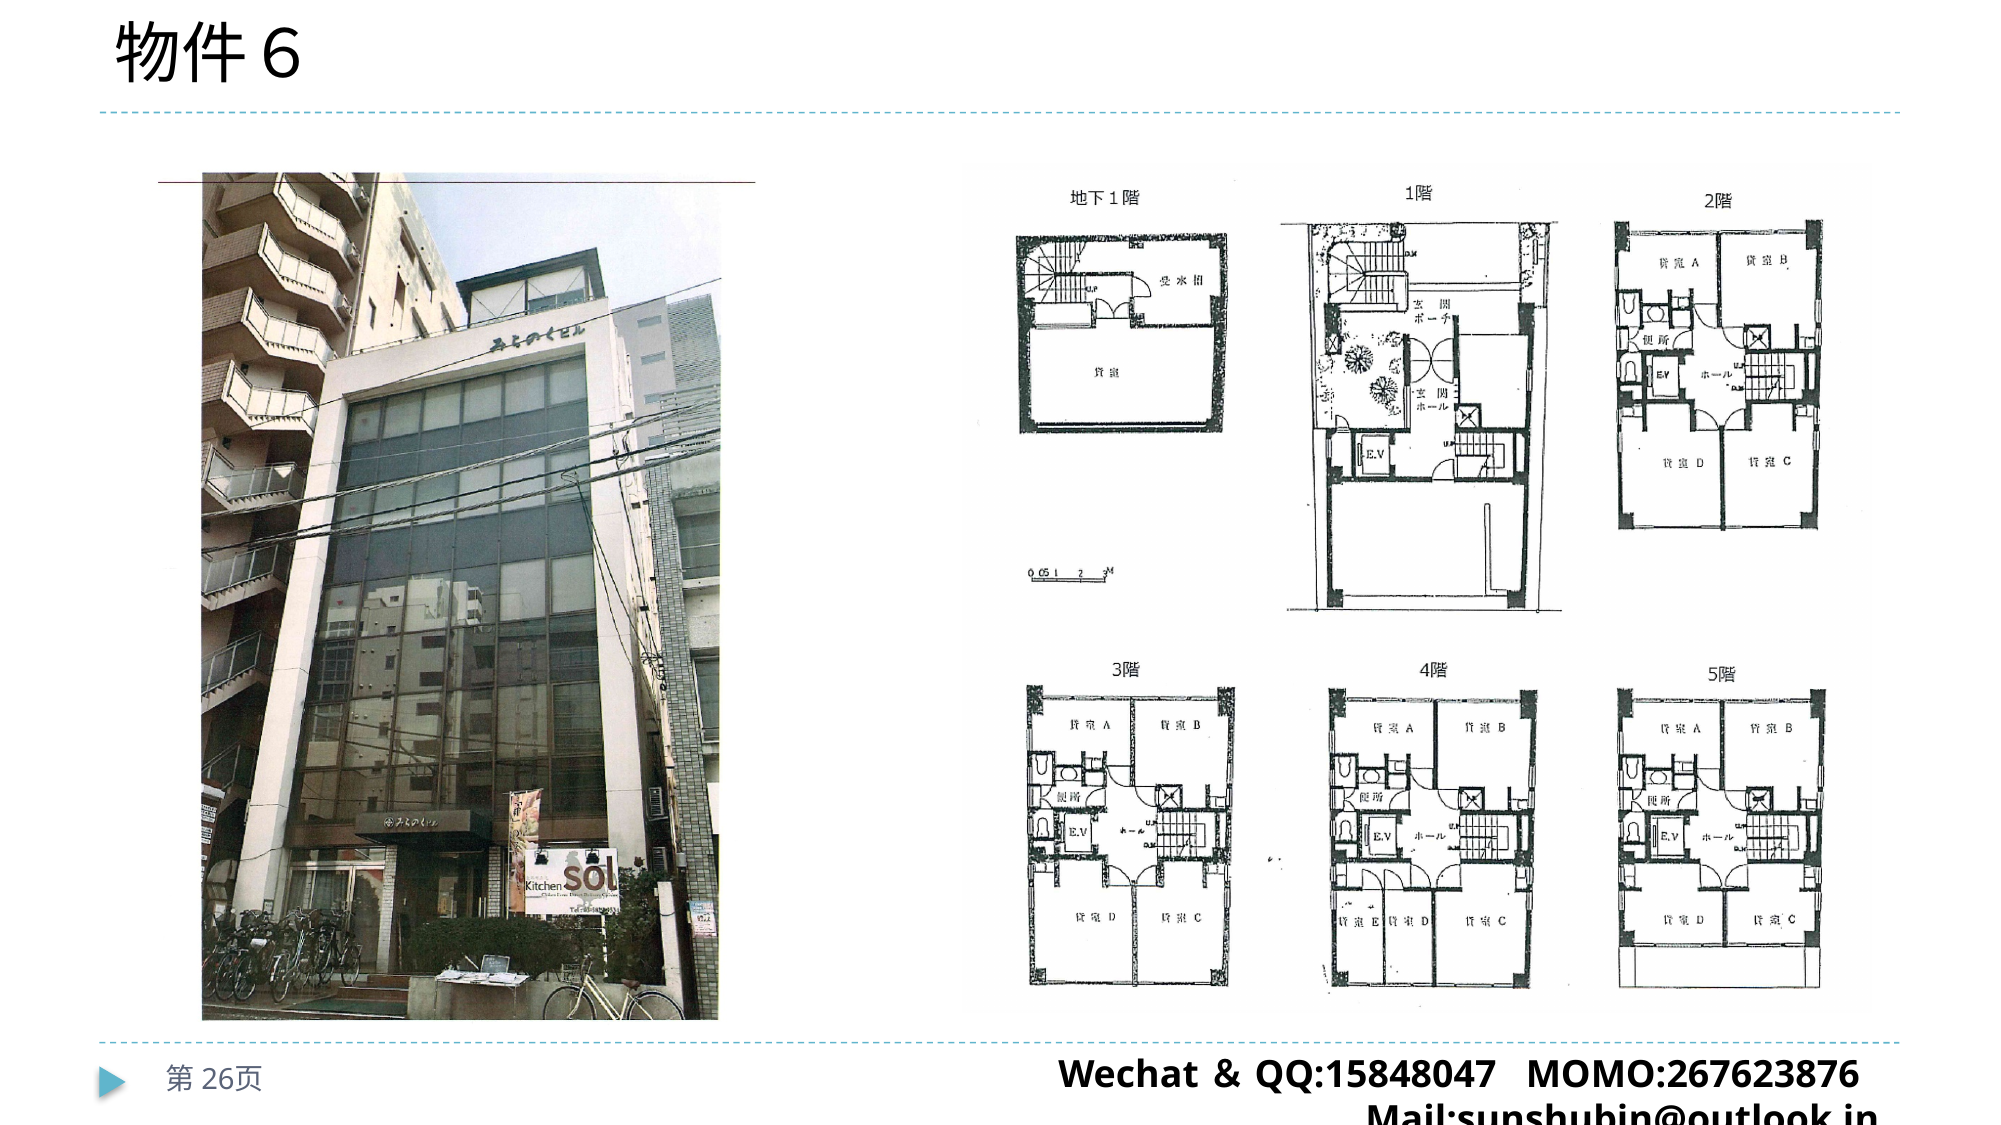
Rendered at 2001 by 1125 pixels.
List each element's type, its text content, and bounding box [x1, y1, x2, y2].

picture [962, 163, 1873, 1013]
picture [22, 163, 894, 1033]
slide_number 第26页 [150, 1053, 483, 1114]
title 物件６ [99, 3, 1900, 99]
